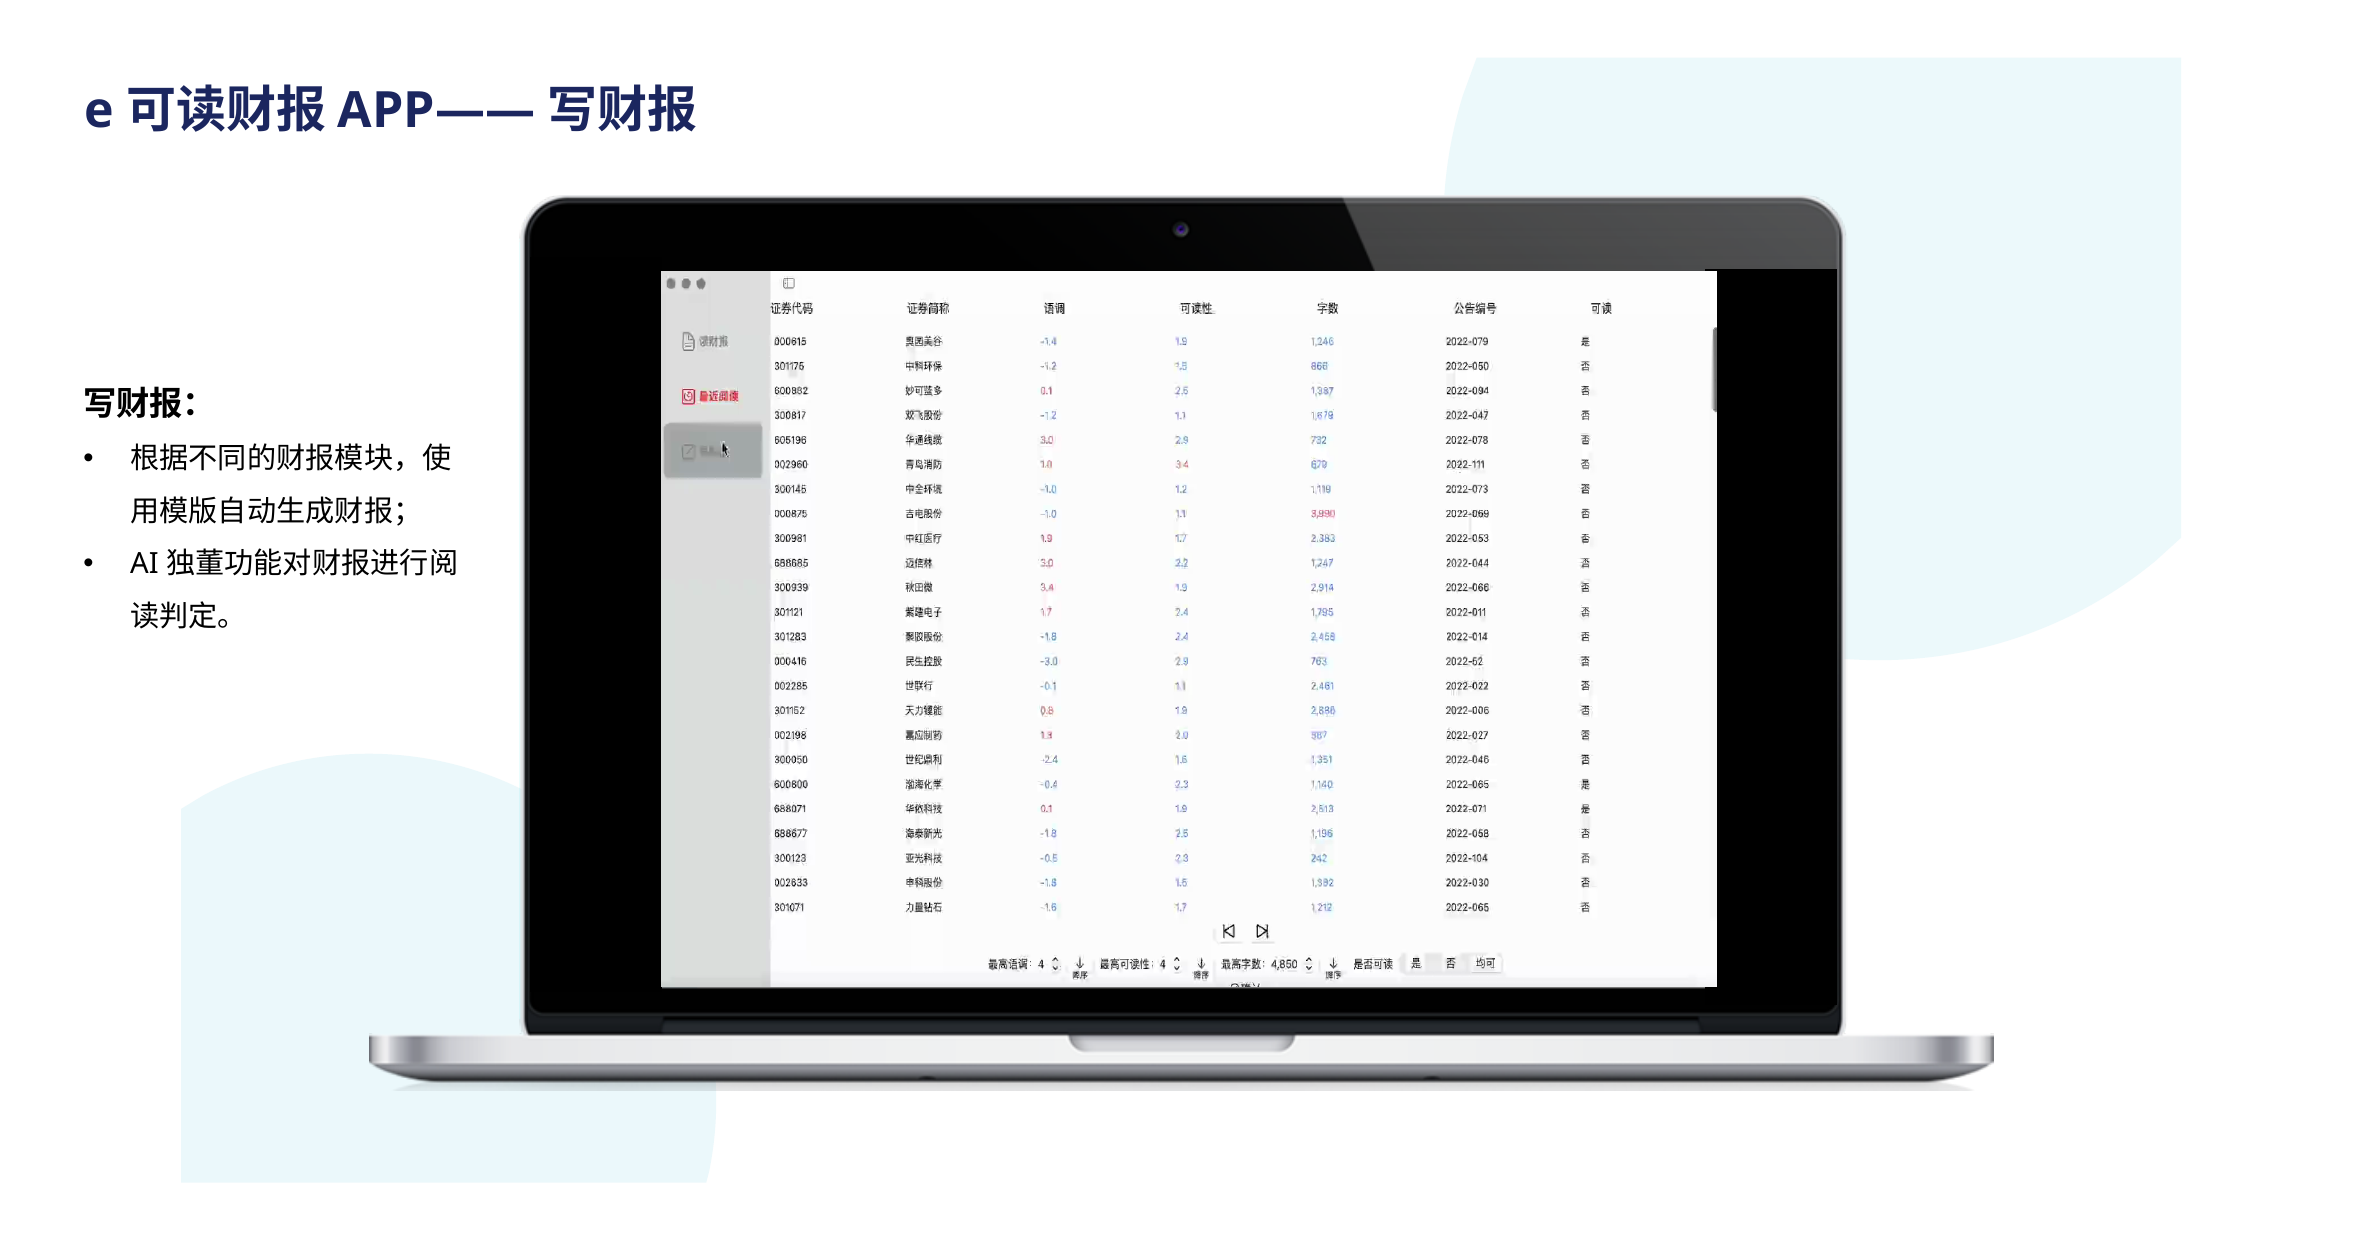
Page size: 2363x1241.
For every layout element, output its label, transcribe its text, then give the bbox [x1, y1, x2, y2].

text_box [181, 753, 717, 1183]
text_box e可读财报APP——写财报 [68, 69, 1426, 145]
text_box 写财报： 根据不同的财报模块，使用模版自动生成财报； AI独董功能对财报进行阅读判定。 [68, 354, 363, 710]
text_box [1444, 57, 2182, 644]
picture [368, 194, 1994, 1091]
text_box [660, 269, 1718, 989]
